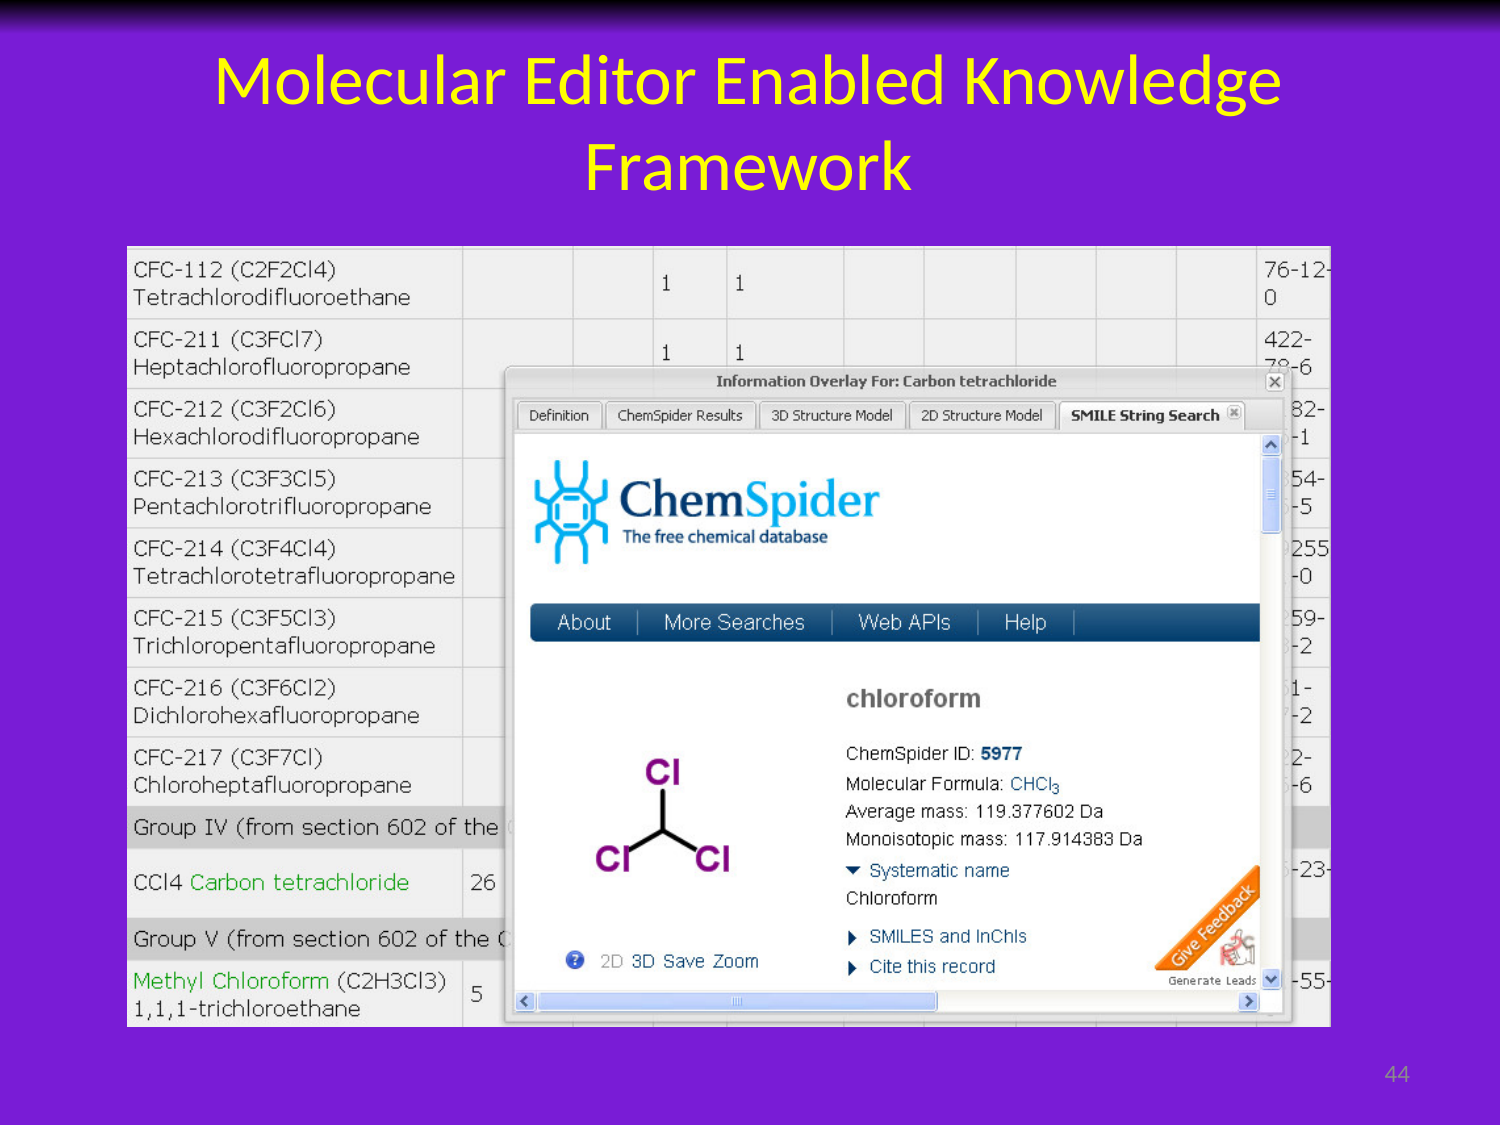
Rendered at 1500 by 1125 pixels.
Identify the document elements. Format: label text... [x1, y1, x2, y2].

picture [127, 246, 1332, 1027]
title Molecular Editor Enabled Knowledge Framework [74, 24, 1425, 213]
slide_number 44 [1074, 1042, 1425, 1103]
